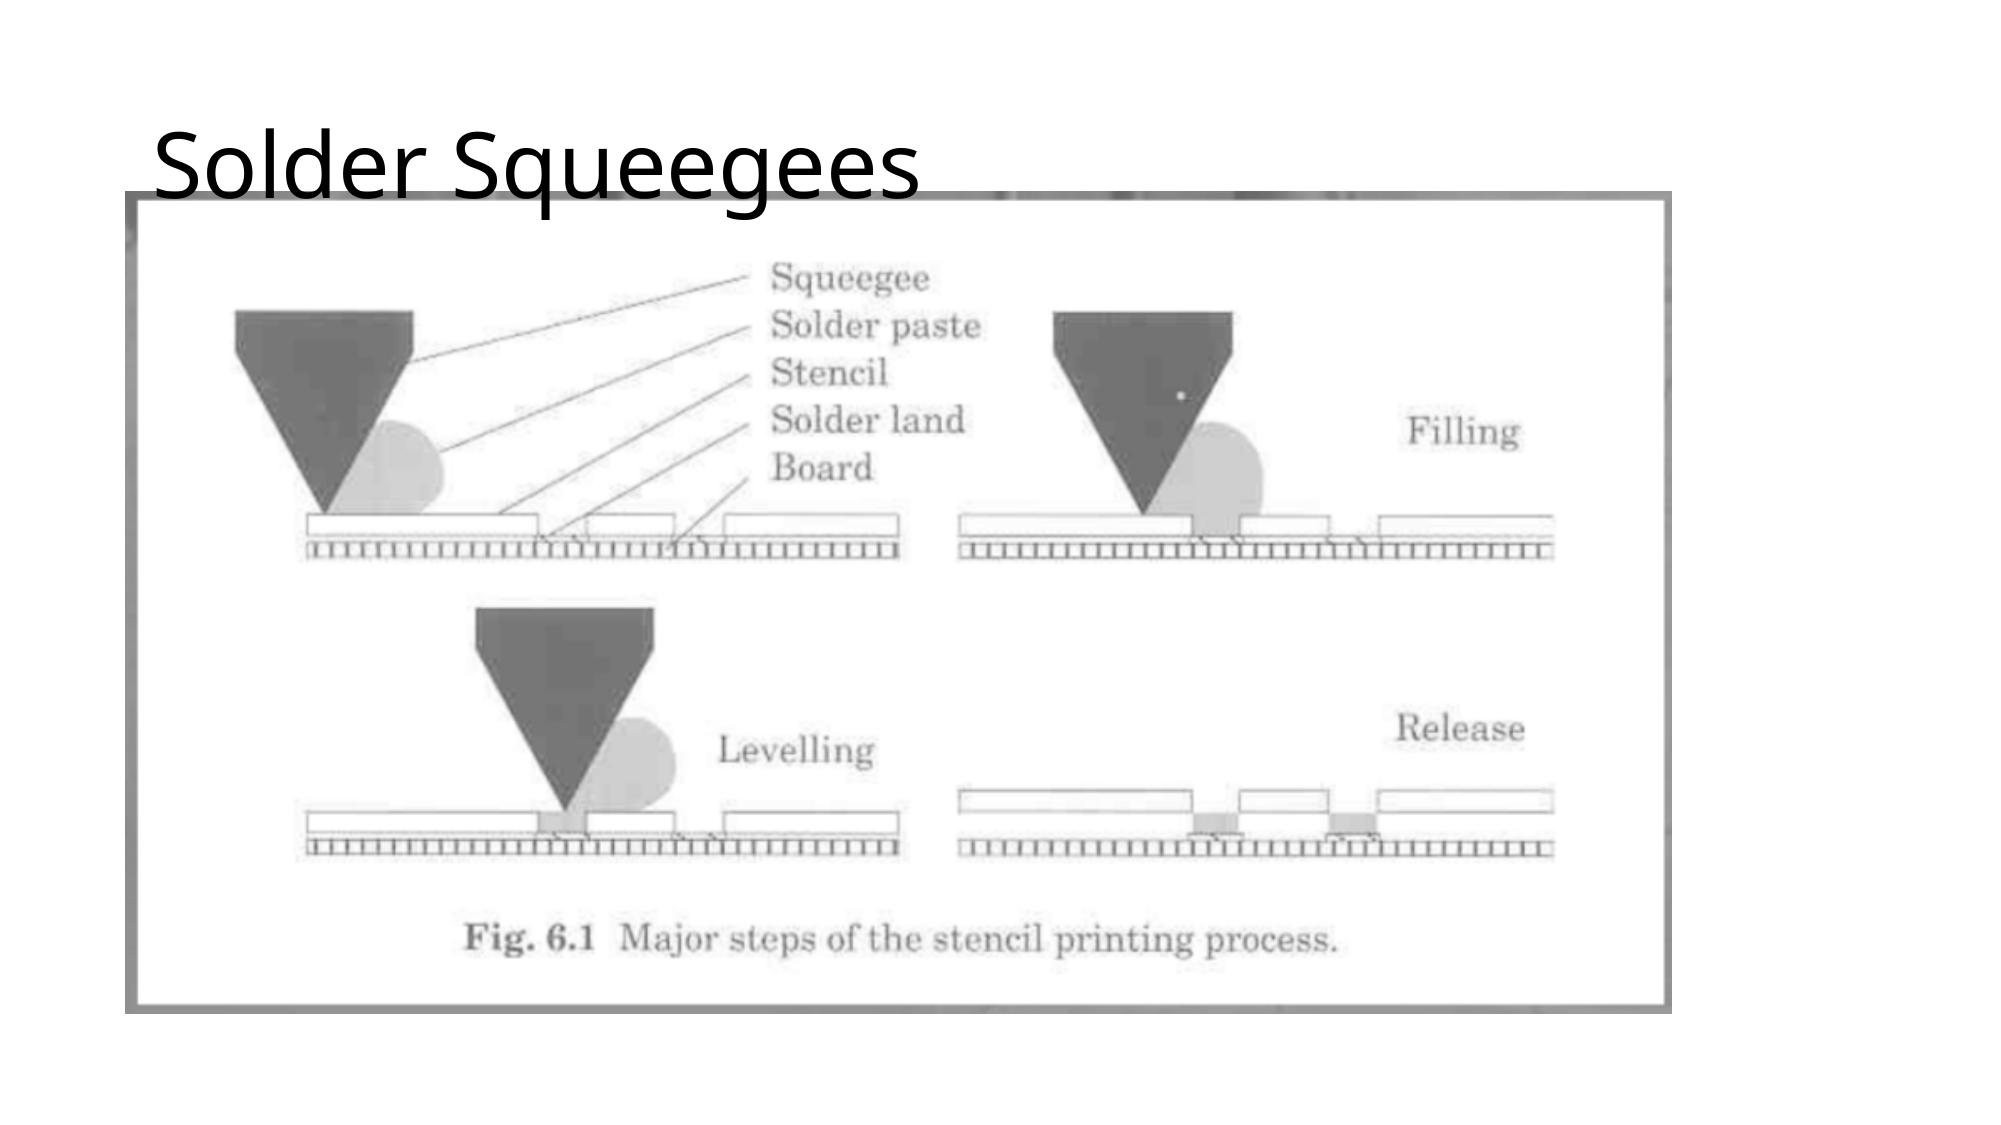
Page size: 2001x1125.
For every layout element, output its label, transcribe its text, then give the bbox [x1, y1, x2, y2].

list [125, 191, 1672, 1014]
title Solder Squeegees [137, 59, 1863, 278]
